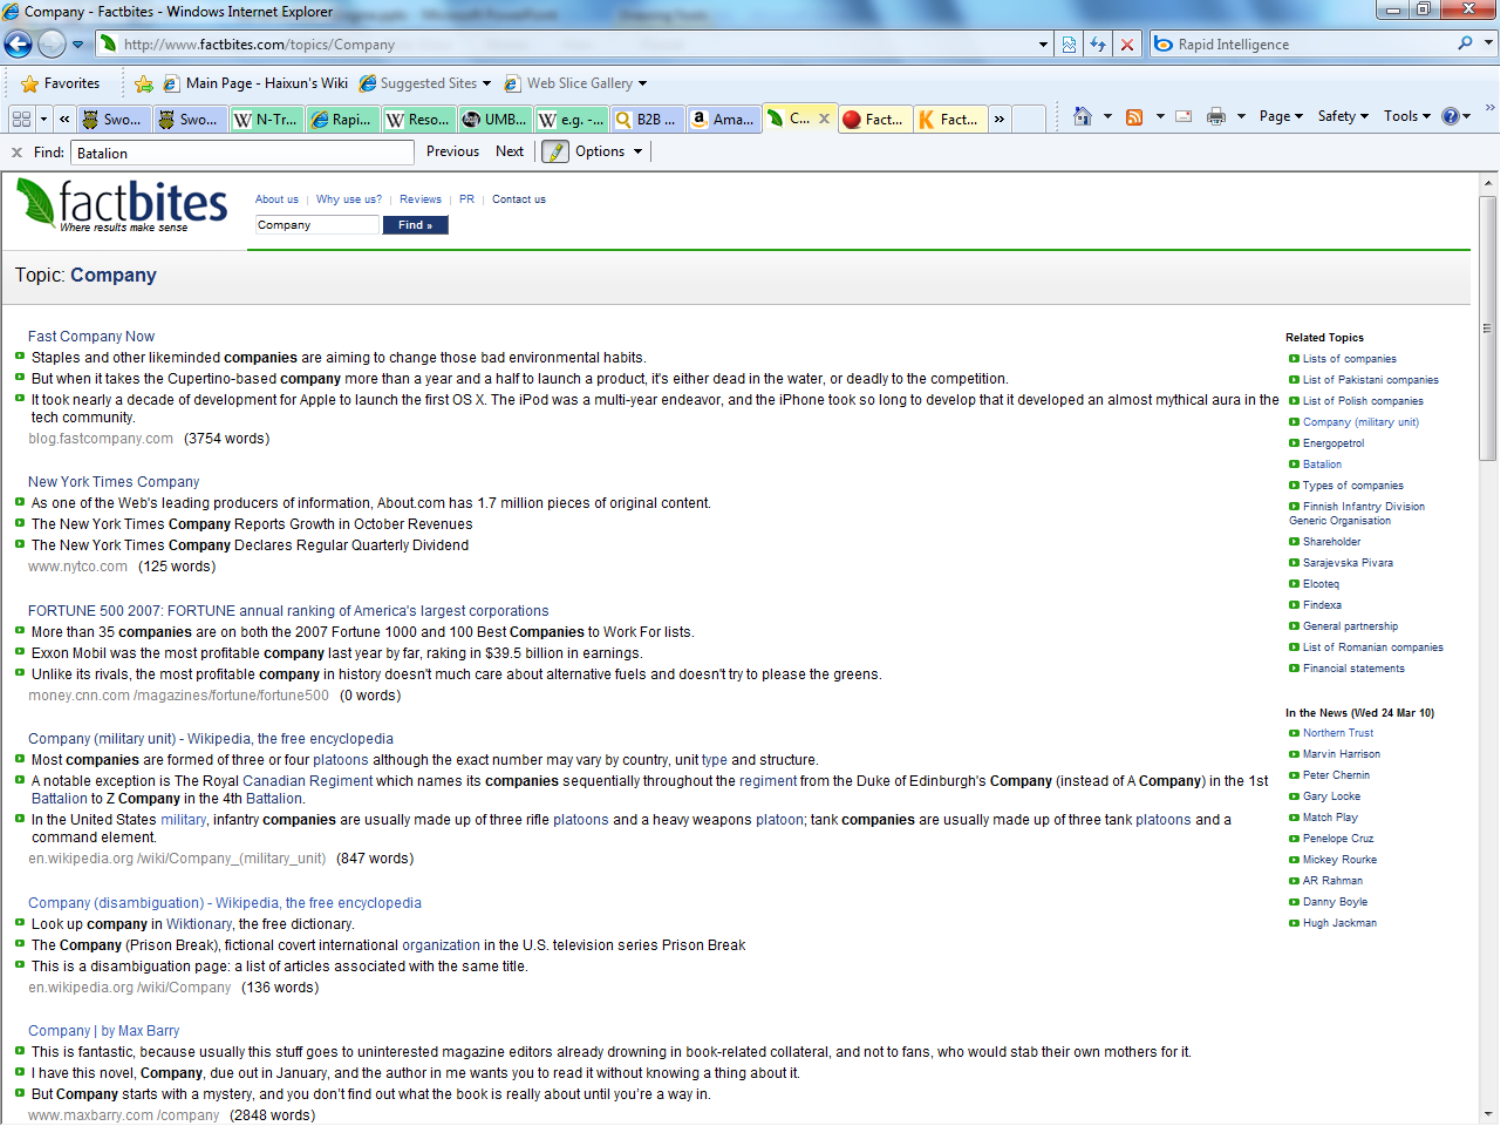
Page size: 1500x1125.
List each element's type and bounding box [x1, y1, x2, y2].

list [0, 0, 1500, 1125]
